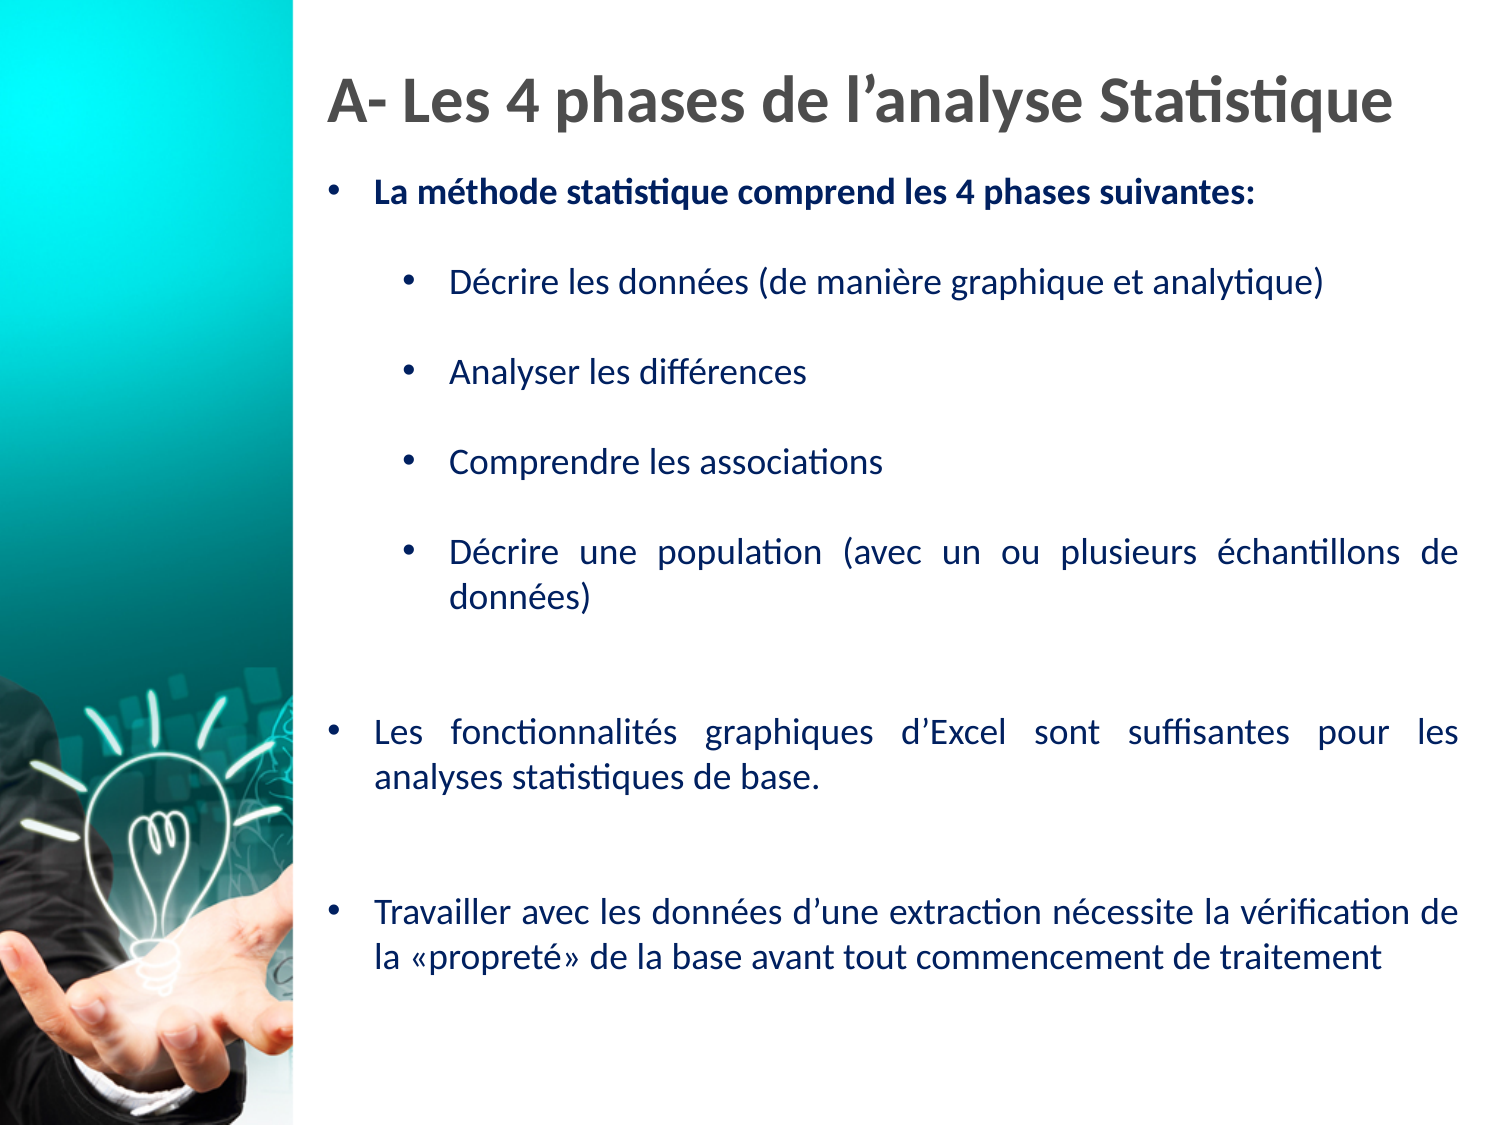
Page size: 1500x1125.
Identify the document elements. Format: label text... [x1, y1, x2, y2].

title A- Les 4 phases de l’analyse Statistique [312, 37, 1450, 155]
picture [0, 0, 1500, 1125]
text_box La méthode statistique comprend les 4 phases suivantes: Décrire les données (de manière graphique et analytique) Analyser les différences Comprendre les associations Décrire une population (avec un ou plusieurs échantillons de données) Les fonctionnalités graphiques d’Excel sont suffisantes pour les analyses statistiques de base. Travailler avec les données d’une extraction nécessite la vérification de la «propreté» de la base avant tout commencement de traitement [312, 159, 1475, 1030]
